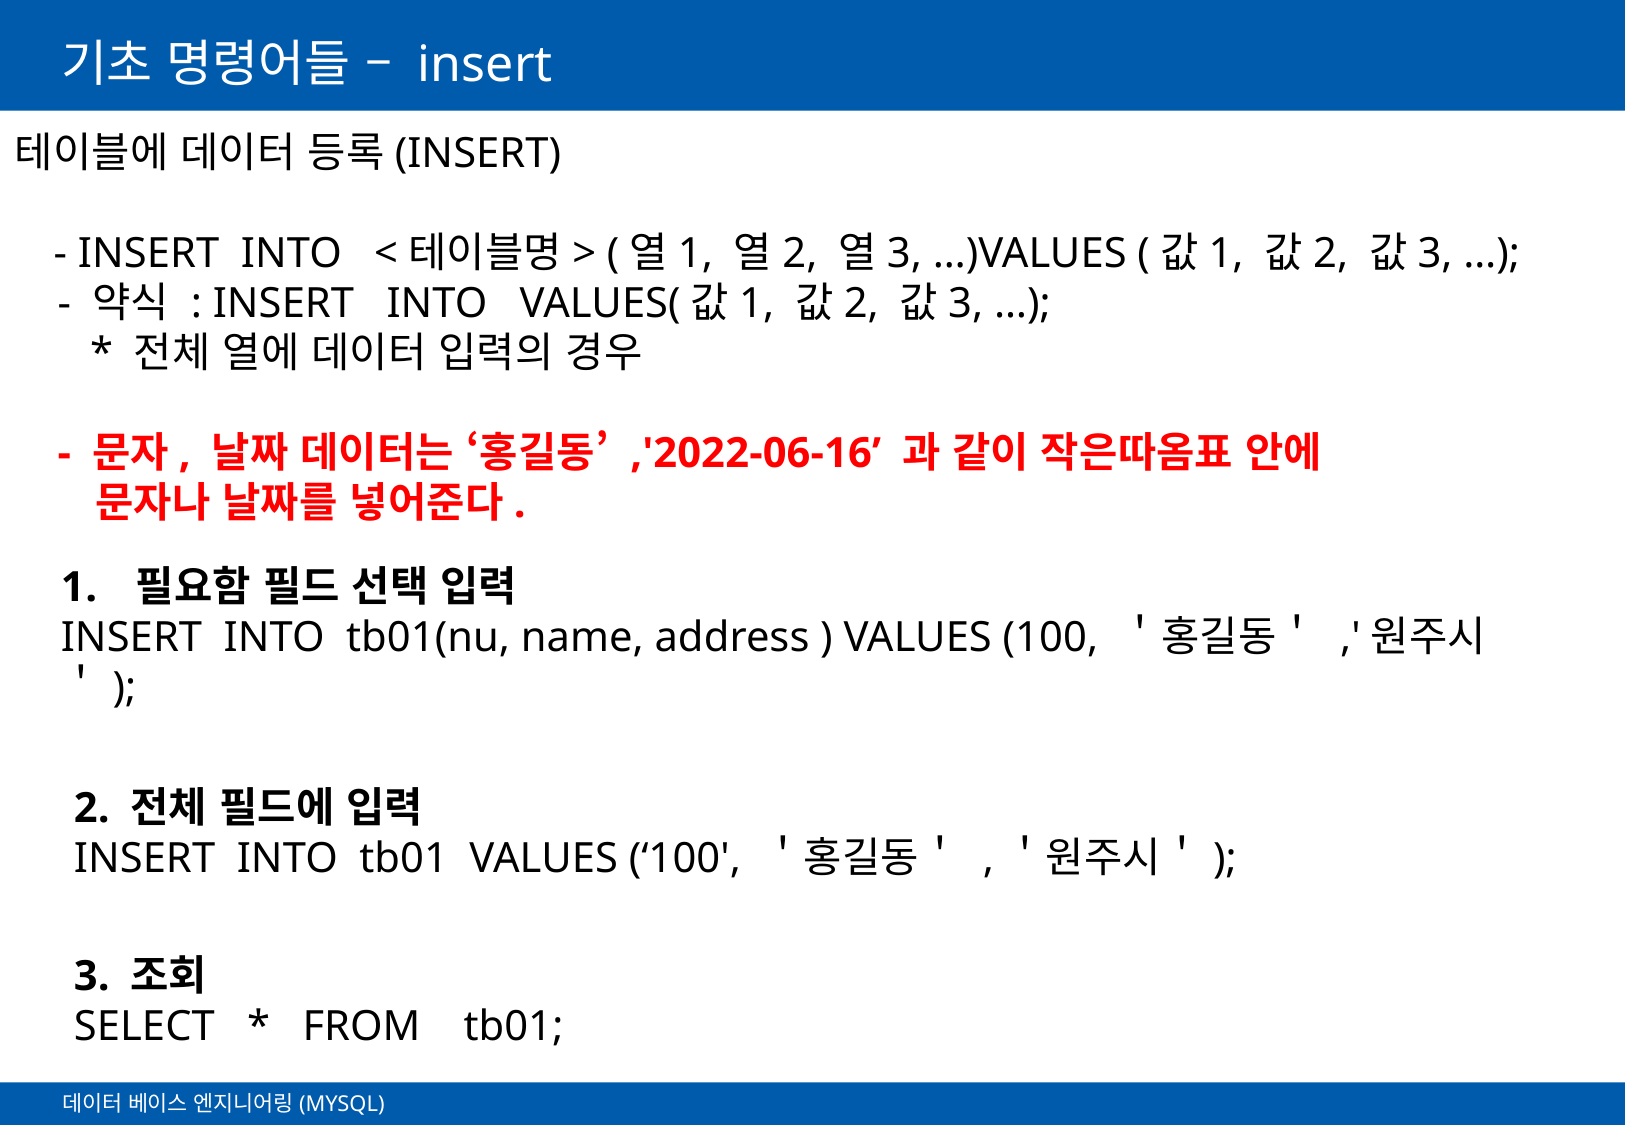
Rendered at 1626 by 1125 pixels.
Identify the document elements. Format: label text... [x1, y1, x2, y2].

title 기초 명령어들 – insert [46, 37, 1581, 95]
text_box 2. 전체 필드에 입력 INSERT INTO tb01 VALUES (‘100', ＇홍길동＇ ,＇원주시＇); [59, 773, 1548, 889]
text_box 테이블에 데이터 등록(INSERT) - INSERT INTO <테이블명> (열1, 열2, 열3, …)VALUES (값1, 값2, 값3, …); - 약식 : INSERT INTO VALUES(값1, 값2, 값3, …); * 전체 열에 데이터 입력의 경우 - 문자, 날짜 데이터는 ‘홍길동’ ,'2022-06-16’ 과 같이 작은따옴표 안에 문자나 날짜를 넣어준다. [0, 117, 1625, 1086]
text_box 3. 조회 SELECT * FROM tb01; [59, 940, 1548, 1056]
text_box 필요함 필드 선택 입력 INSERT INTO tb01(nu, name, address ) VALUES (100, ＇홍길동＇ ,'원주시＇); [46, 552, 1535, 718]
